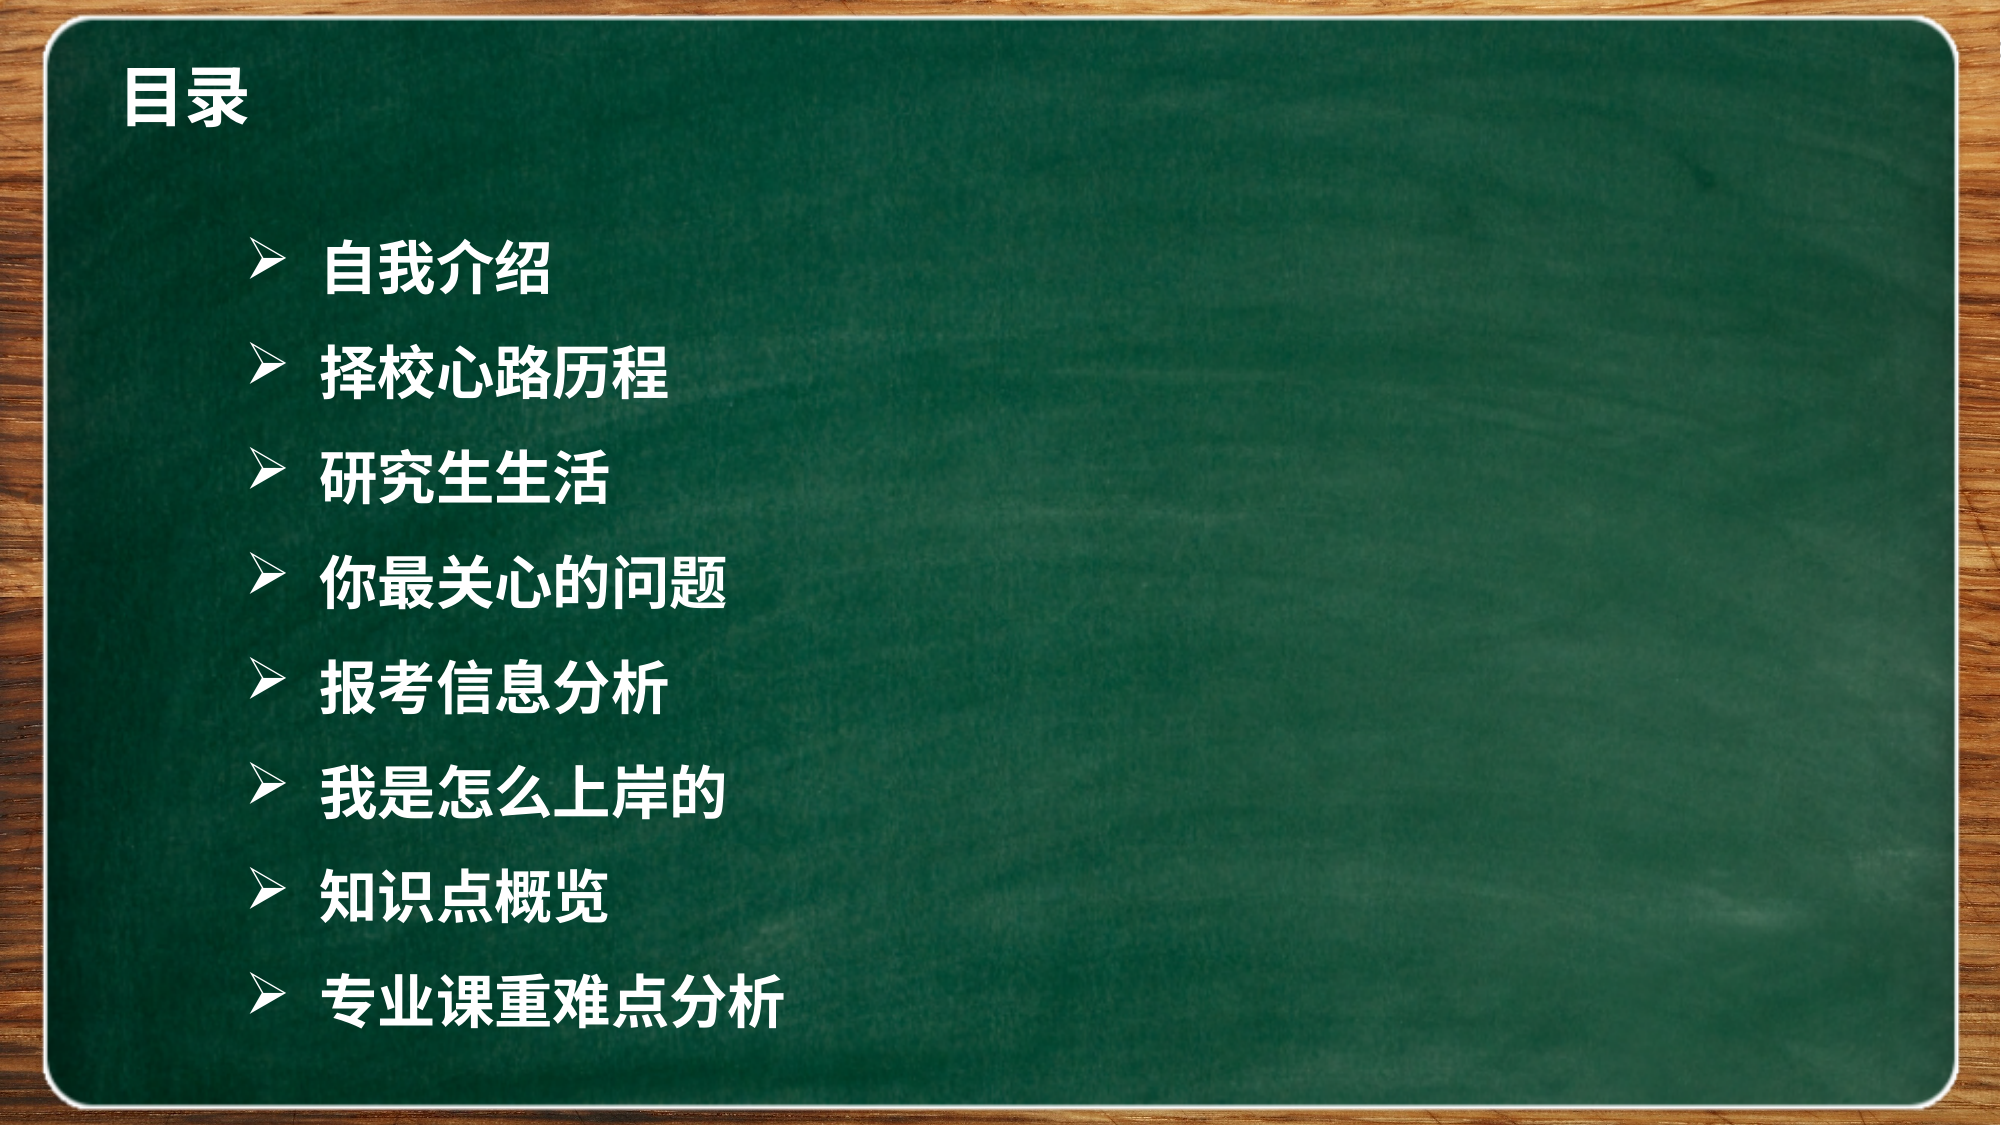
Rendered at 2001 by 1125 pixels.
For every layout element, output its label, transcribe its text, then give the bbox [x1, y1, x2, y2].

text_box 自我介绍 择校心路历程 研究生生活 你最关心的问题 报考信息分析 我是怎么上岸的 知识点概览 专业课重难点分析 [230, 188, 1952, 1043]
text_box 目录 [103, 47, 569, 143]
picture [0, 0, 2000, 1125]
